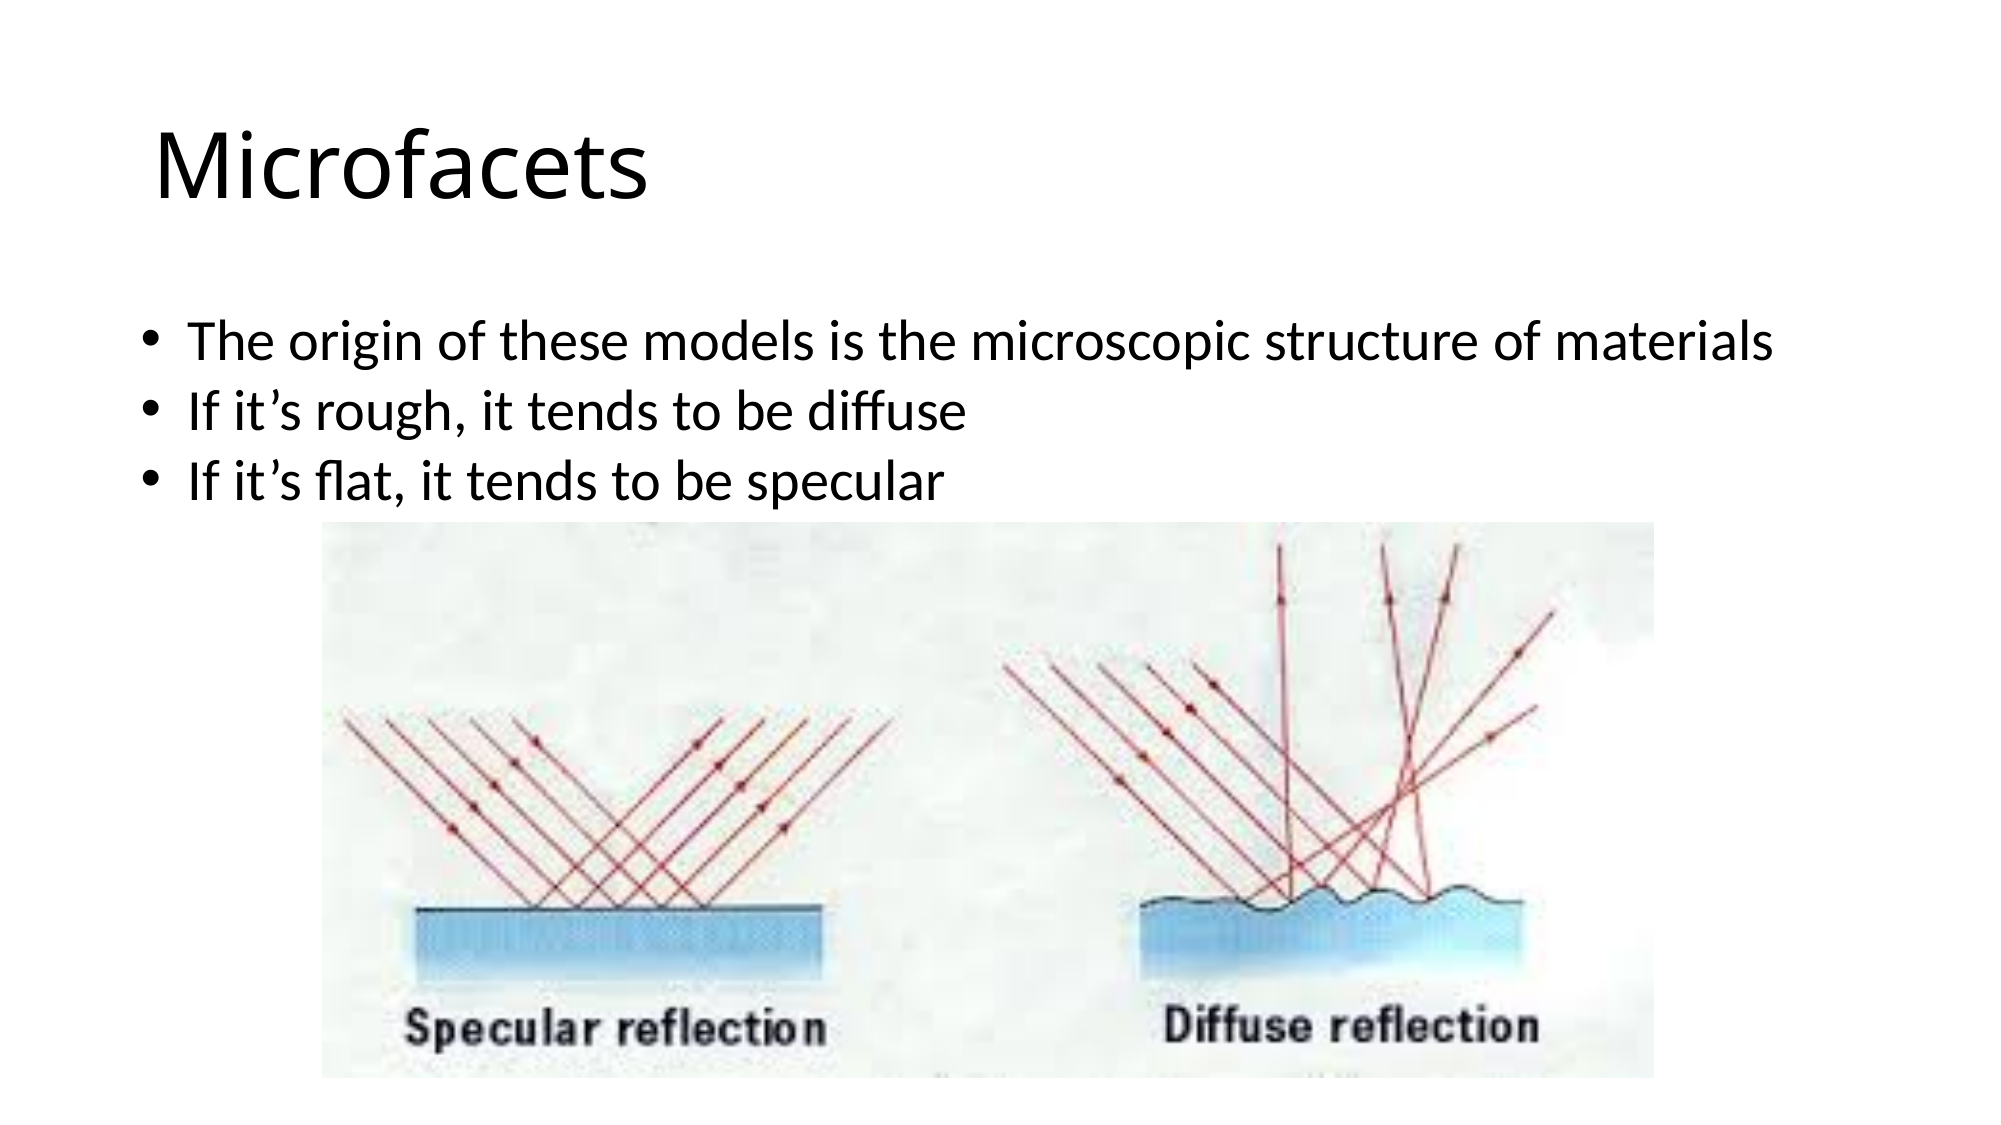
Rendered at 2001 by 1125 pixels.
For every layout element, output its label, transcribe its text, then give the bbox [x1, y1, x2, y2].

title Microfacets [137, 59, 1863, 278]
text_box The origin of these models is the microscopic structure of materials If it’s rough, it tends to be diffuse If it’s flat, it tends to be specular [125, 294, 1790, 520]
picture [322, 522, 1654, 1078]
